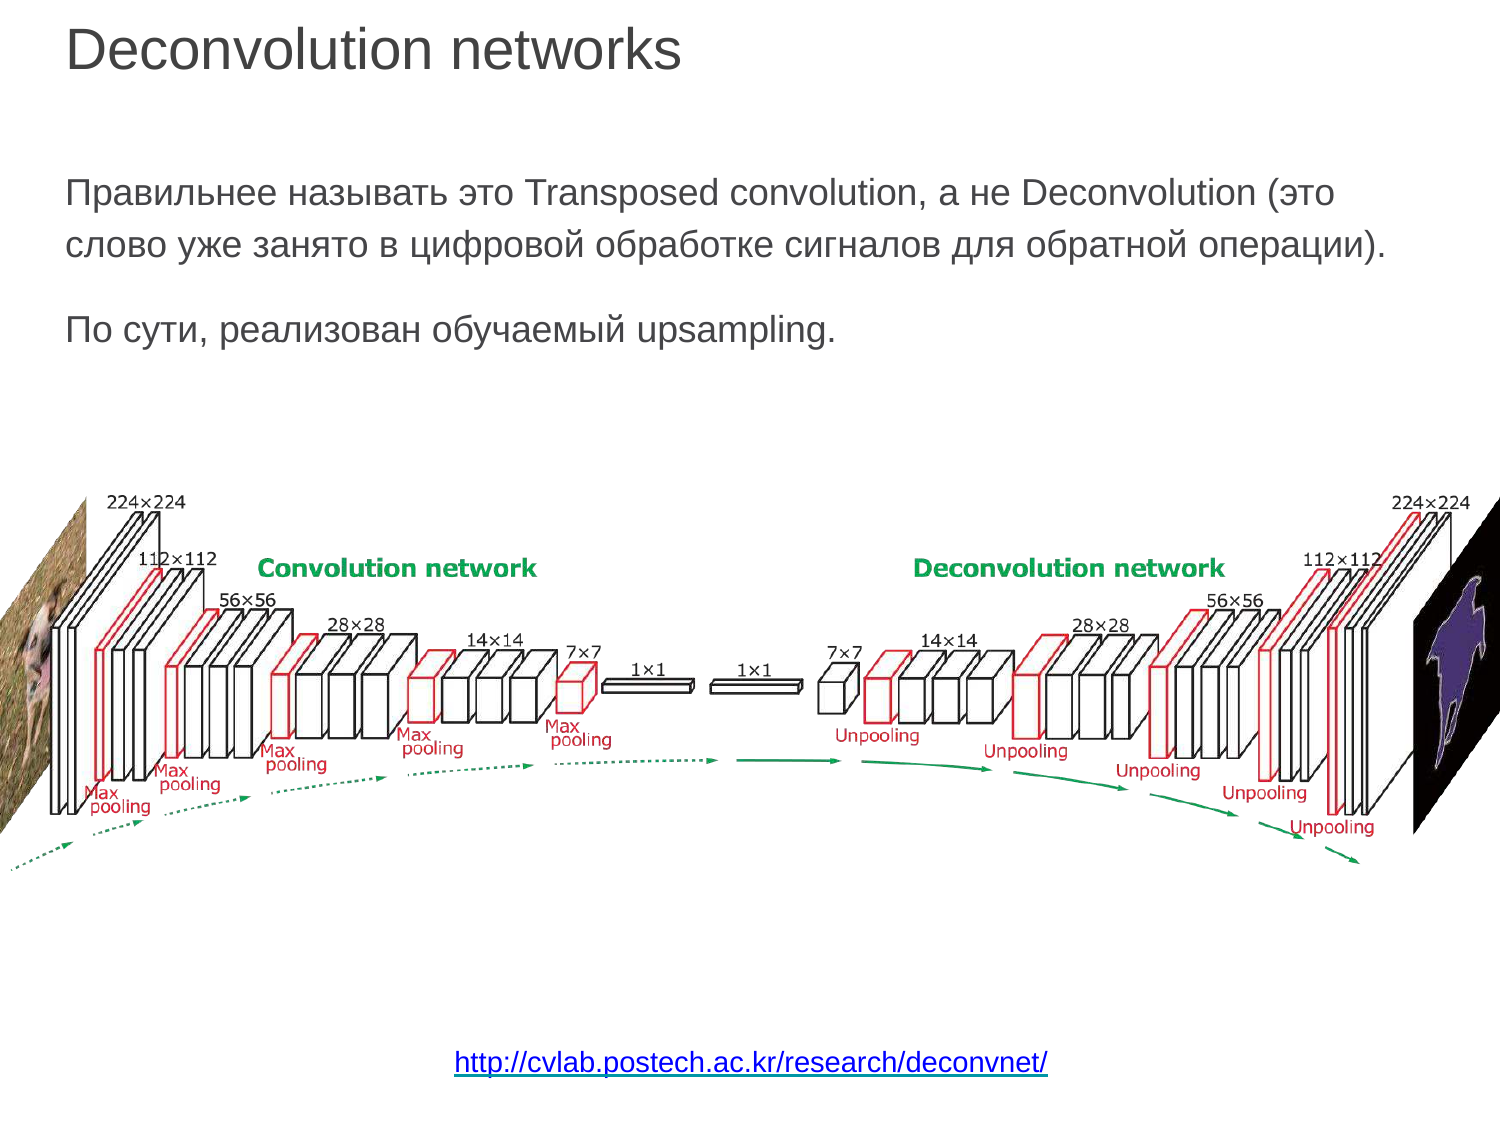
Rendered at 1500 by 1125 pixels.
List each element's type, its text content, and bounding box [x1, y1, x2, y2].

title Deconvolution networks [63, 9, 687, 200]
text_box [0, 495, 1500, 871]
text_box http://cvlab.postech.ac.kr/research/deconvnet/ [452, 1040, 1051, 1078]
text_box Правильнее называть это Transposed convolution, а не Deconvolution (это слово уже занято в цифровой обработке сигналов для обратной операции). По сути, реализован обучаемый upsampling. [63, 158, 1397, 351]
